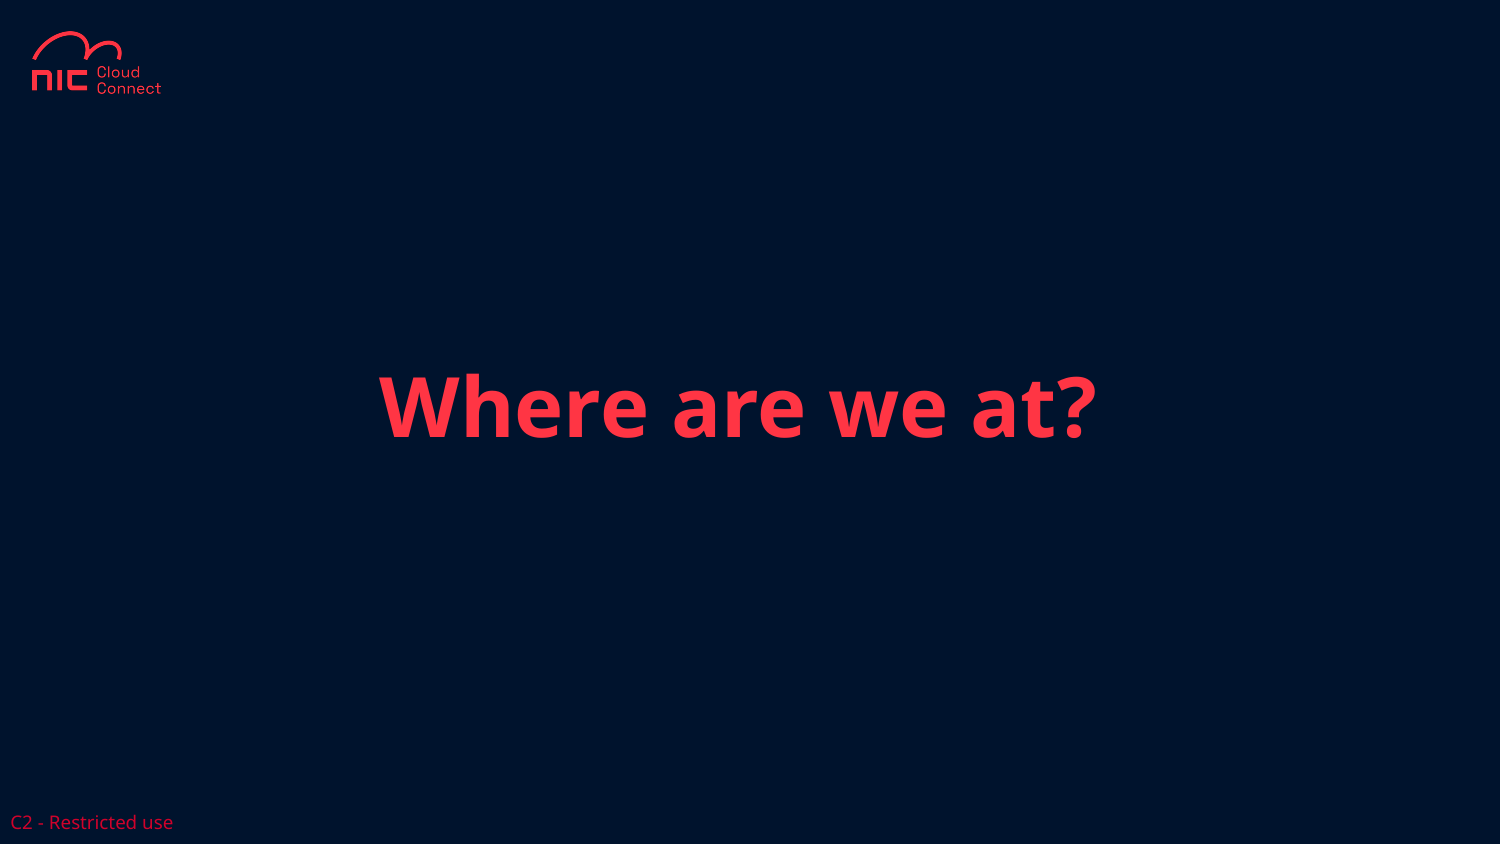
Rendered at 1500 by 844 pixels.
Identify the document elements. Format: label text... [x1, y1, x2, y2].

picture [32, 31, 161, 94]
title Where are we at? [141, 340, 1358, 504]
